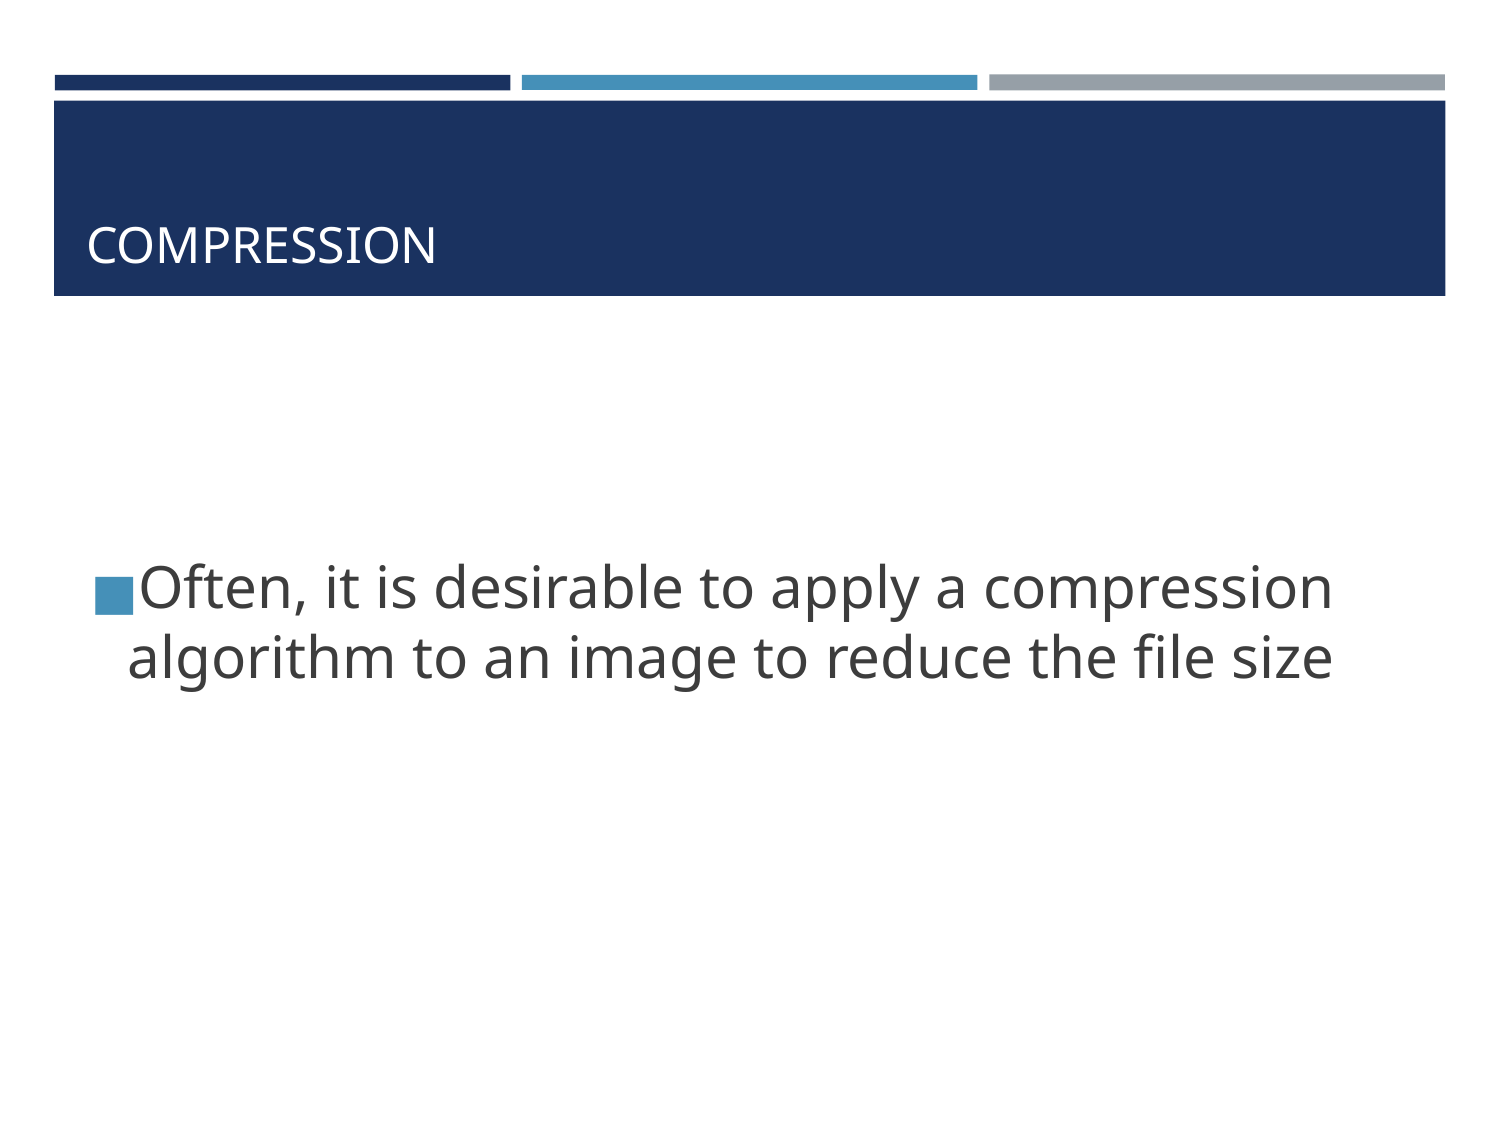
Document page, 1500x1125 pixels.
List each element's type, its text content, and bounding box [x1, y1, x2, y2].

list Often, it is desirable to apply a compression algorithm to an image to reduce the file size [75, 331, 1425, 1000]
title COMPRESSION [71, 115, 1429, 282]
